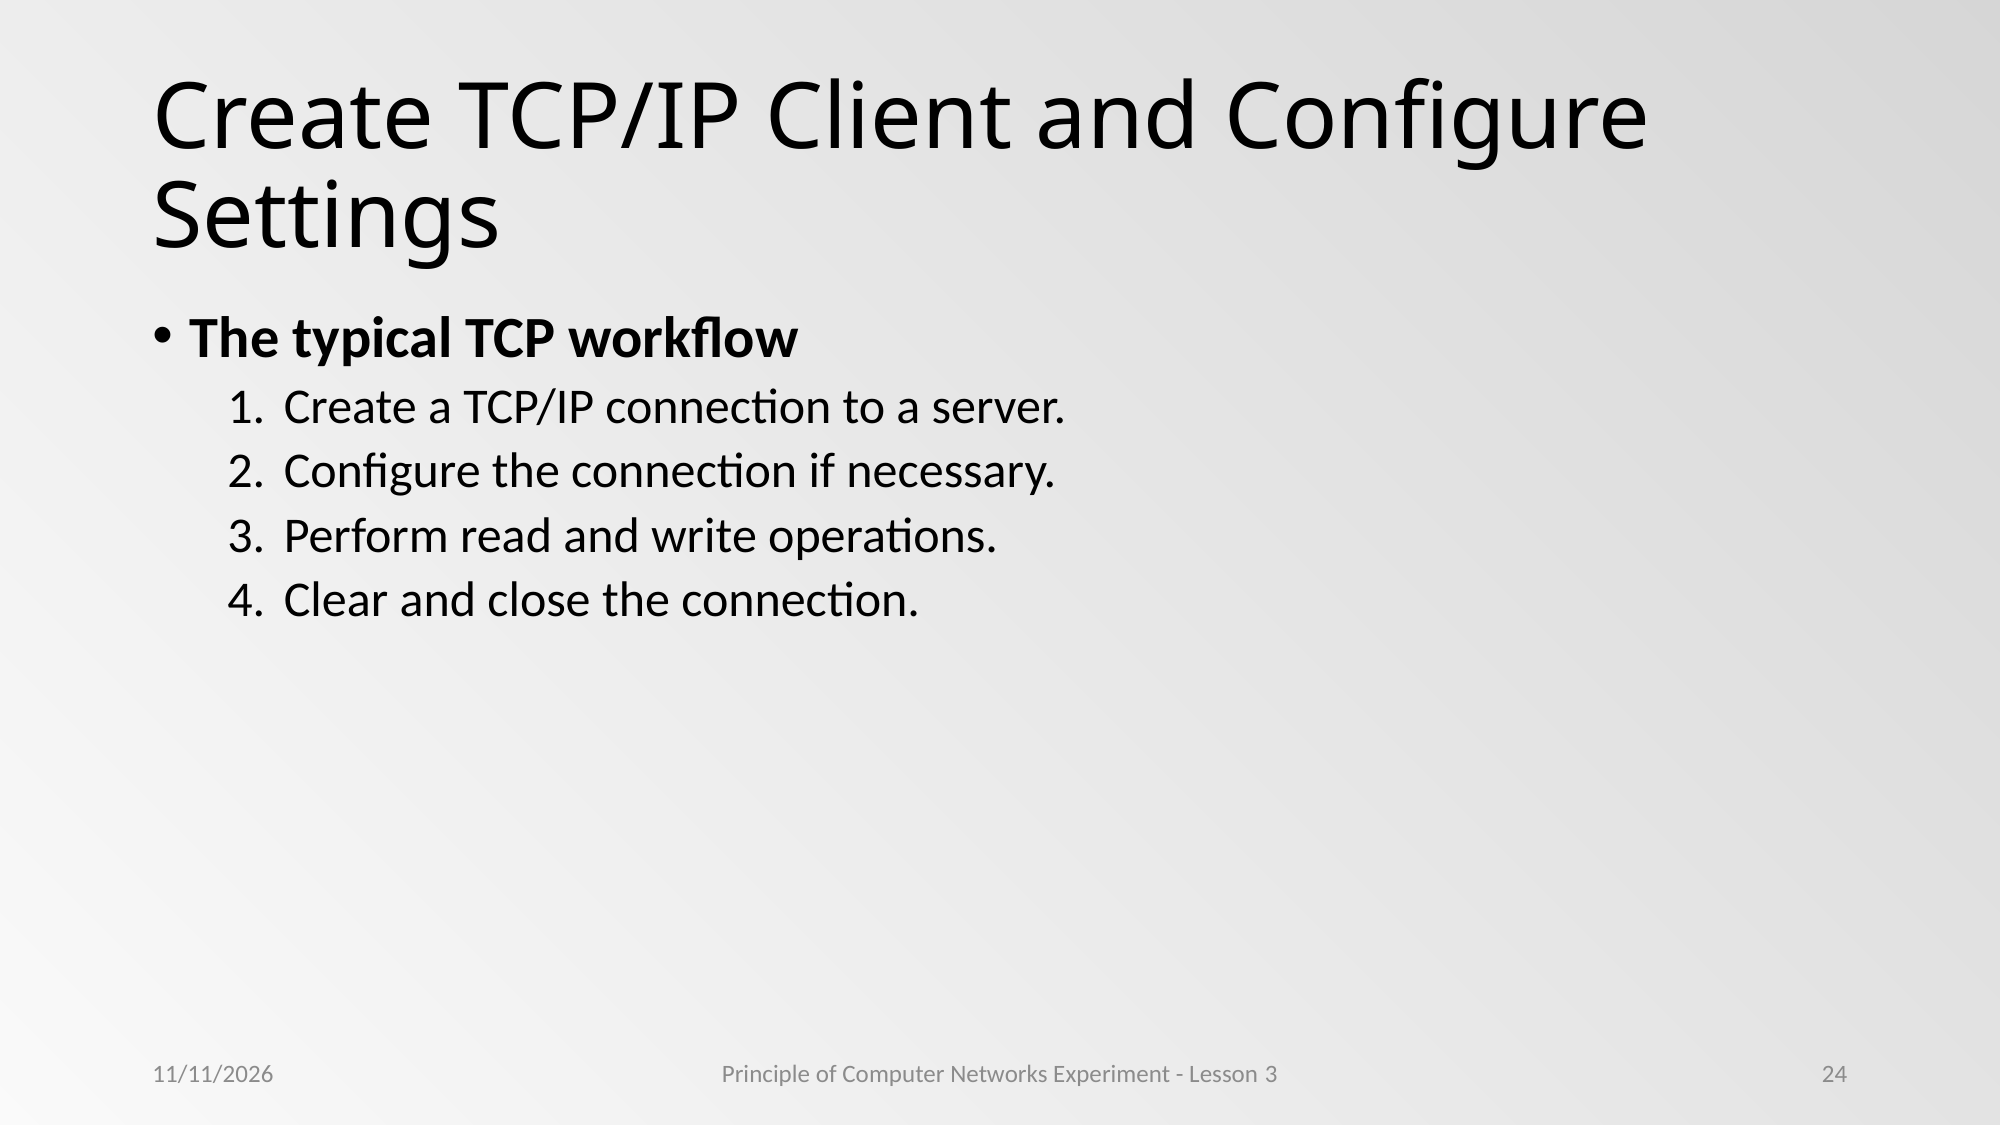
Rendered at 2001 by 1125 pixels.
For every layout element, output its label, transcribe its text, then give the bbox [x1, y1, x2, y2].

title Create TCP/IP Client and Configure Settings [137, 59, 1863, 278]
footer Principle of Computer Networks Experiment - Lesson 3 [662, 1042, 1338, 1103]
slide_number 24 [1412, 1042, 1863, 1103]
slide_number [137, 1042, 588, 1103]
list The typical TCP workflow Create a TCP/IP connection to a server. Configure the connection if necessary. Perform read and write operations. Clear and close the connection. [137, 299, 1653, 1043]
